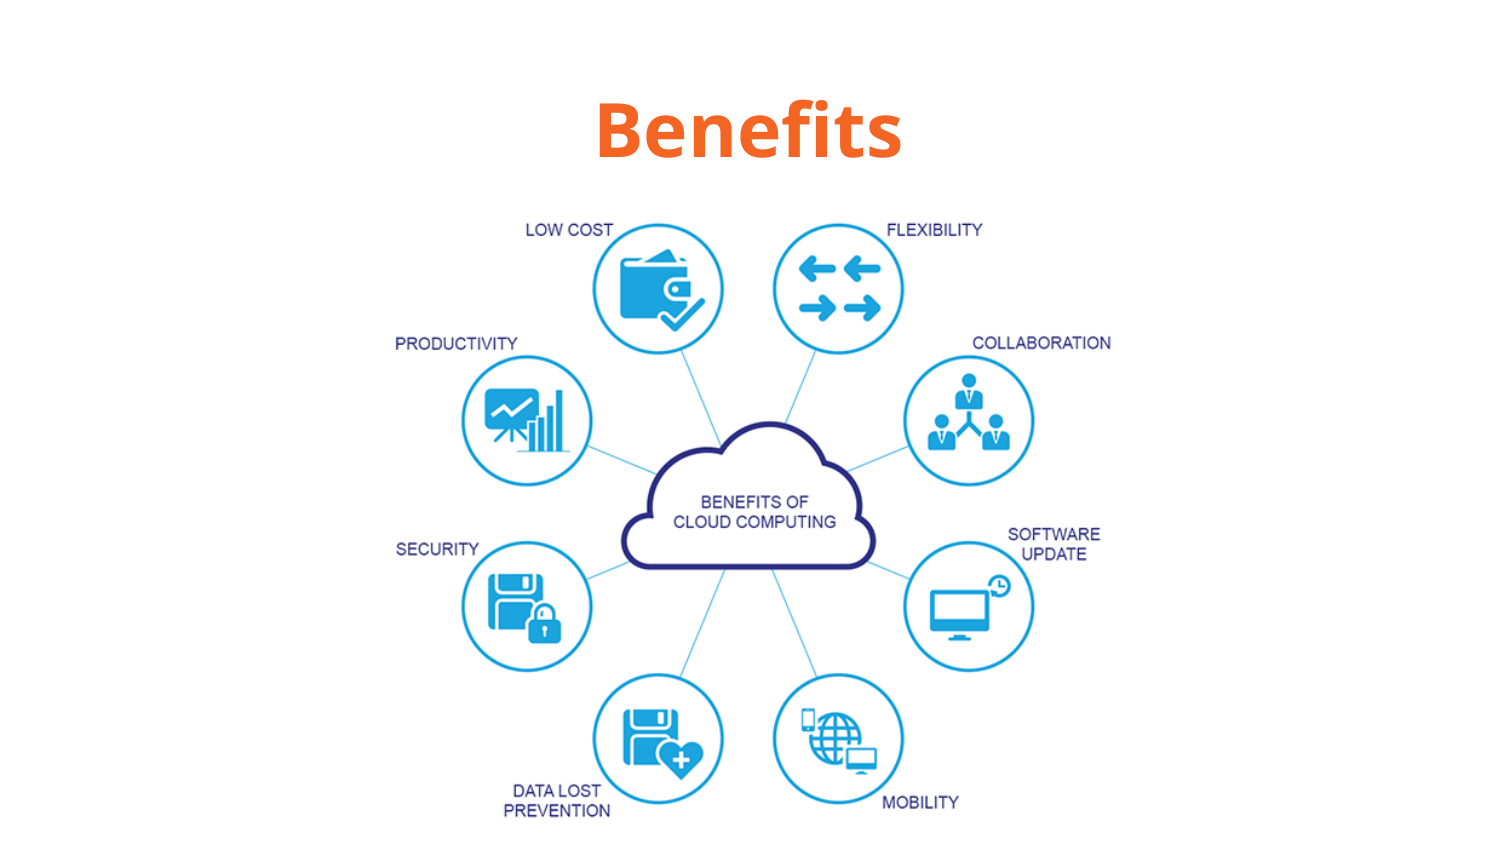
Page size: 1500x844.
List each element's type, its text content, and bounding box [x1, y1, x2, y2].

picture [361, 183, 1137, 844]
title Benefits [49, 67, 1448, 173]
